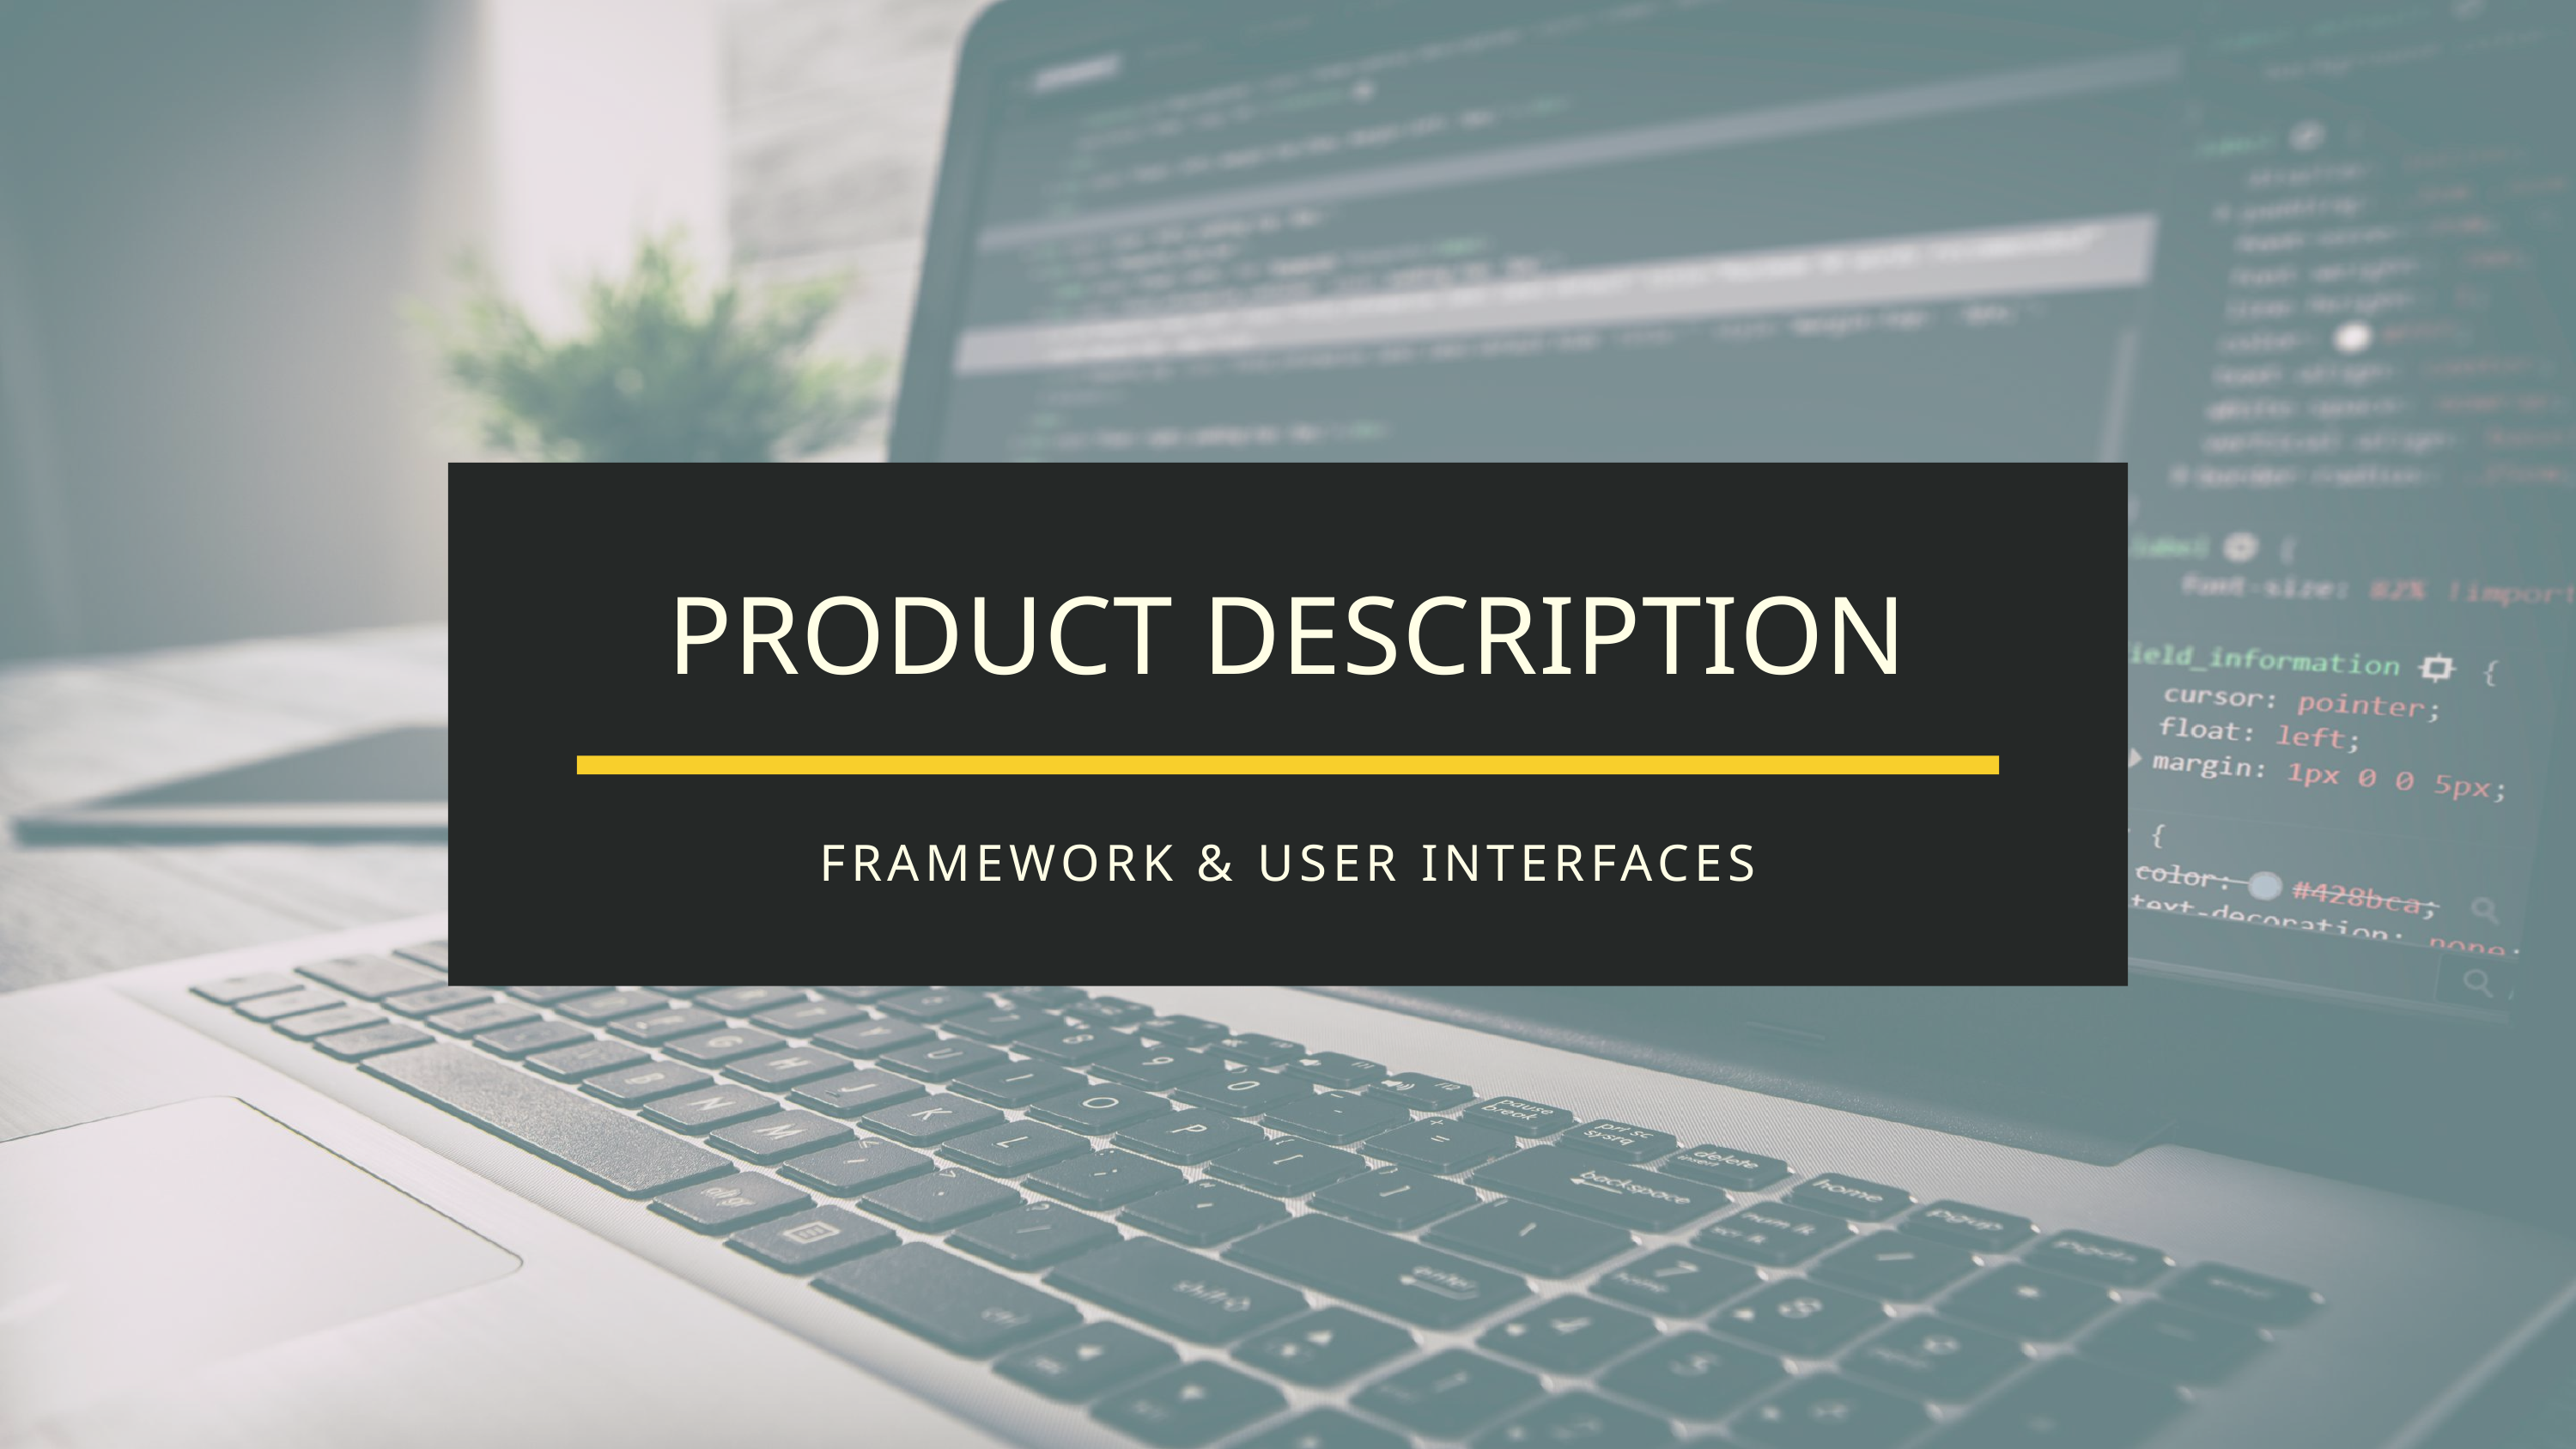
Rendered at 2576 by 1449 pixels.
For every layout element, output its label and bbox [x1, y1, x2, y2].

text_box [447, 462, 2129, 986]
